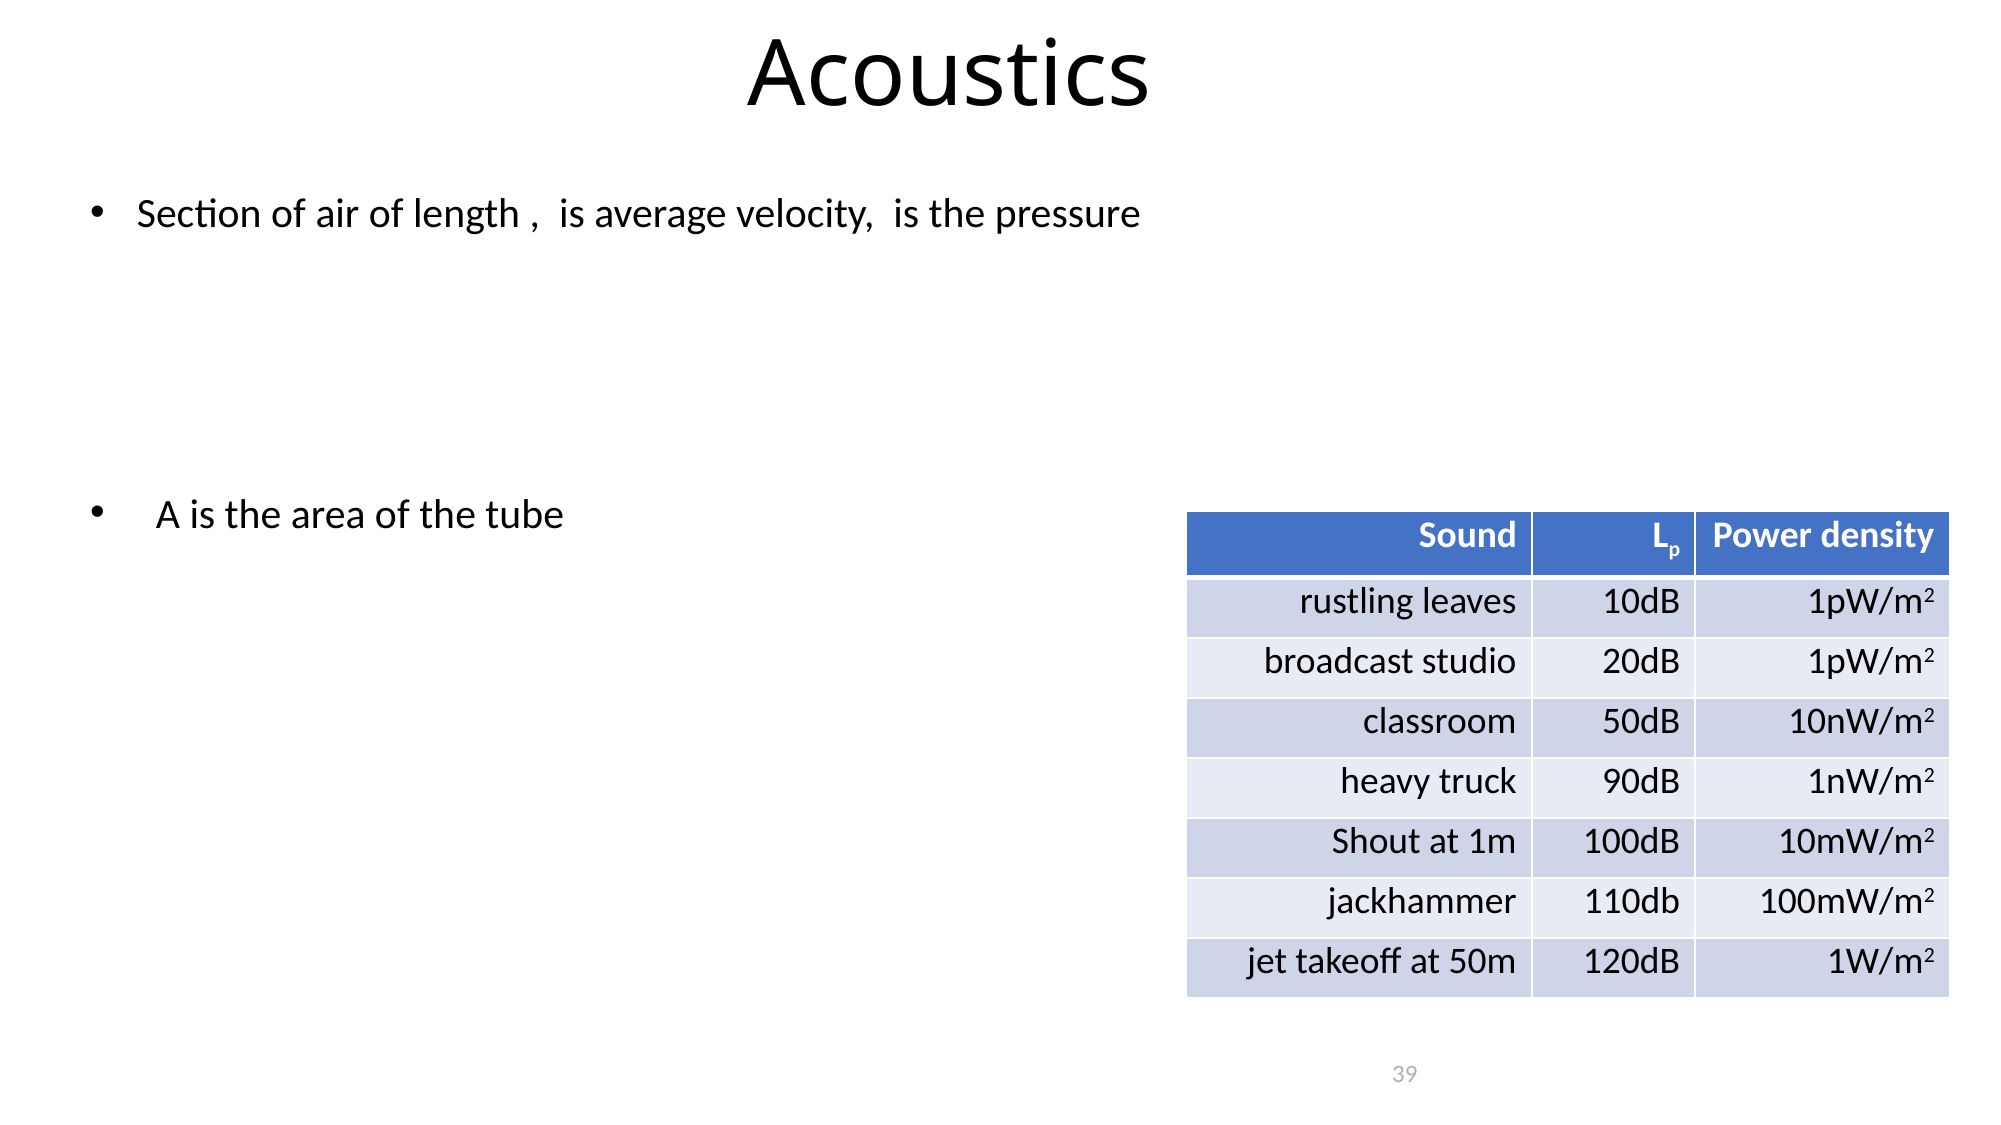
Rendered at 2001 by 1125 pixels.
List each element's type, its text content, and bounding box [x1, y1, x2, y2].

table_cell 90dB [1533, 759, 1694, 817]
table_cell jet takeoff at 50m [1187, 939, 1531, 997]
table_cell classroom [1187, 699, 1531, 757]
table_cell 100mW/m2 [1696, 879, 1949, 937]
table_cell 1pW/m2 [1696, 639, 1949, 697]
table_cell 10mW/m2 [1696, 819, 1949, 877]
table_cell Shout at 1m [1187, 819, 1531, 877]
table_cell heavy truck [1187, 759, 1531, 817]
table_cell 100dB [1533, 819, 1694, 877]
table_cell 120dB [1533, 939, 1694, 997]
table_header Lp [1533, 512, 1694, 575]
table_cell rustling leaves [1187, 580, 1531, 637]
table_cell 10nW/m2 [1696, 699, 1949, 757]
table_header Sound [1187, 512, 1531, 575]
table_cell 110db [1533, 879, 1694, 937]
table_cell 50dB [1533, 699, 1694, 757]
table_cell 1W/m2 [1696, 939, 1949, 997]
table_cell 10dB [1533, 580, 1694, 637]
table_cell jackhammer [1187, 879, 1531, 937]
text_box Acoustics [33, 13, 1867, 124]
table_header Power density [1696, 512, 1949, 575]
table_cell 1nW/m2 [1696, 759, 1949, 817]
slide_number 39 [1074, 738, 1425, 1125]
table_cell 1pW/m2 [1696, 580, 1949, 637]
table_cell 20dB [1533, 639, 1694, 697]
table_cell broadcast studio [1187, 639, 1531, 697]
